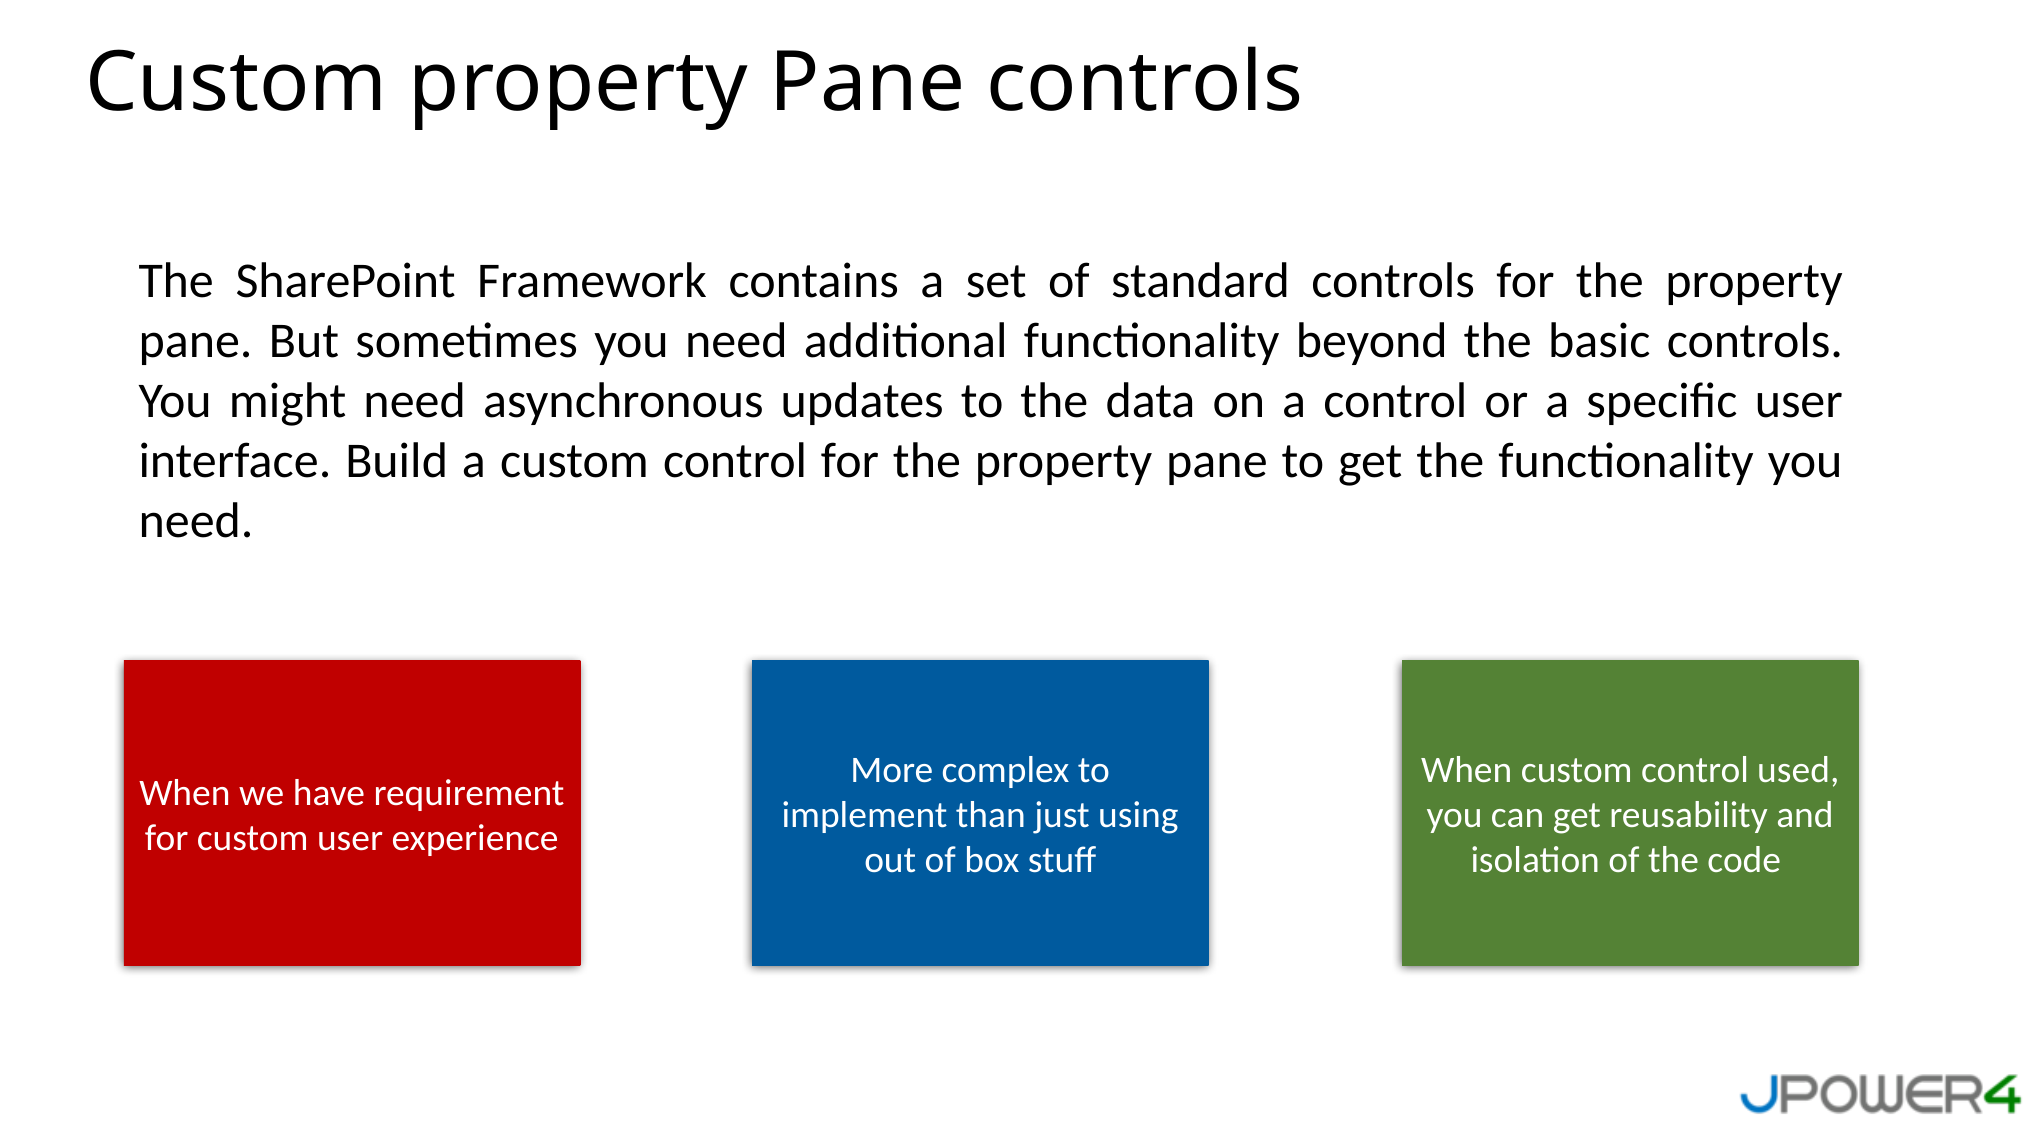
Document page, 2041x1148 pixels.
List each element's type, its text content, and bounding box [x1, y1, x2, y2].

picture [1735, 1073, 2026, 1119]
text_box More complex to implement than just using out of box stuff [752, 660, 1209, 966]
text_box When we have requirement for custom user experience [123, 660, 581, 966]
text_box The SharePoint Framework contains a set of standard controls for the property pane. But sometimes you need additional functionality beyond the basic controls. You might need asynchronous updates to the data on a control or a specific user interface. Build a custom control for the property pane to get the functionality you need. [123, 240, 1859, 556]
text_box When custom control used, you can get reusability and isolation of the code [1402, 660, 1859, 966]
text_box Custom property Pane controls [70, 30, 1970, 122]
